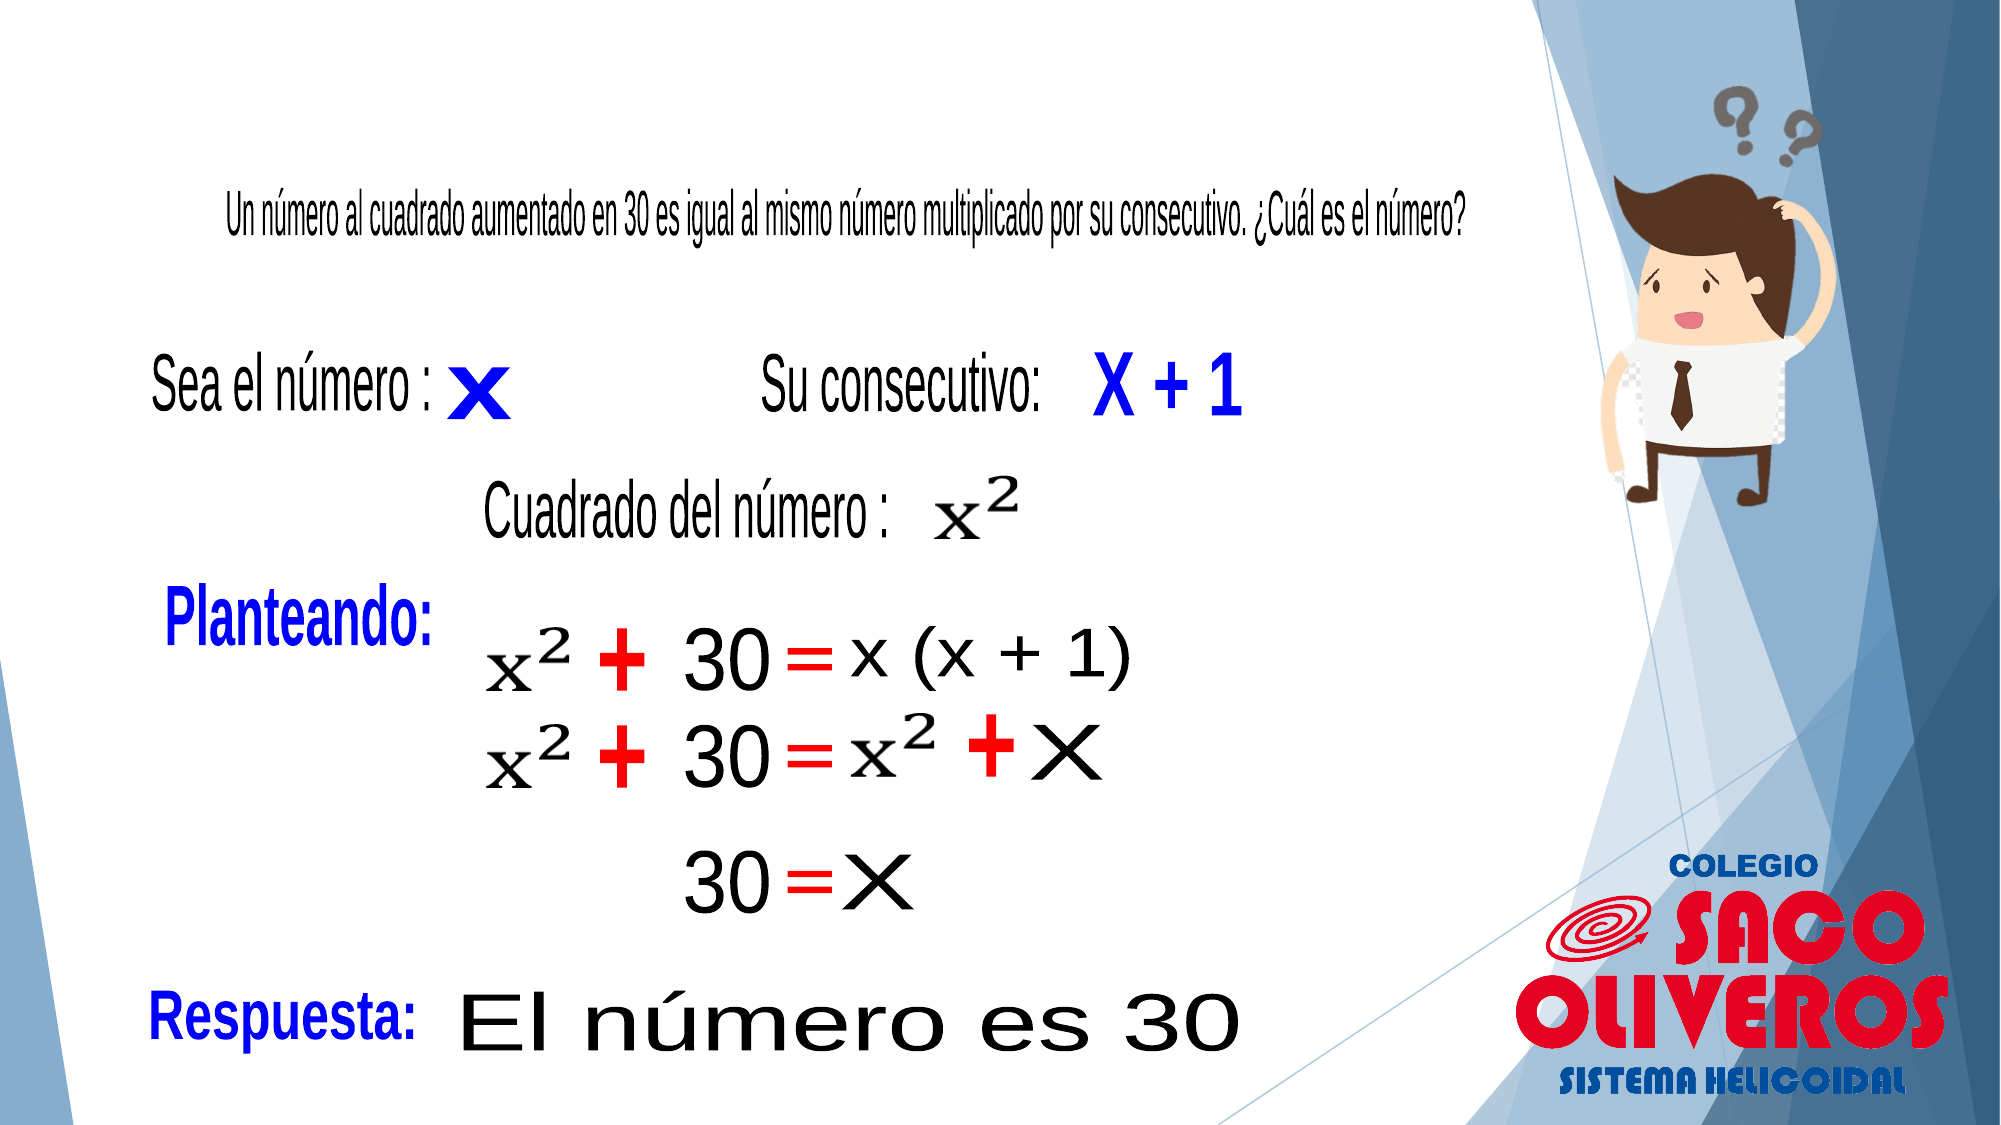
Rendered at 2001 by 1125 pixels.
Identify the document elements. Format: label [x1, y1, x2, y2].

text_box [934, 475, 1018, 539]
text_box [320, 200, 326, 236]
picture [1496, 833, 1967, 1115]
text_box [1285, 201, 1296, 236]
text_box [346, 200, 358, 236]
text_box [275, 201, 286, 236]
text_box [472, 200, 484, 236]
text_box [943, 201, 954, 236]
text_box [529, 200, 540, 236]
picture [1594, 86, 1844, 514]
text_box [486, 627, 570, 691]
text_box [486, 724, 570, 788]
text_box [850, 713, 935, 777]
text_box [1076, 200, 1083, 236]
